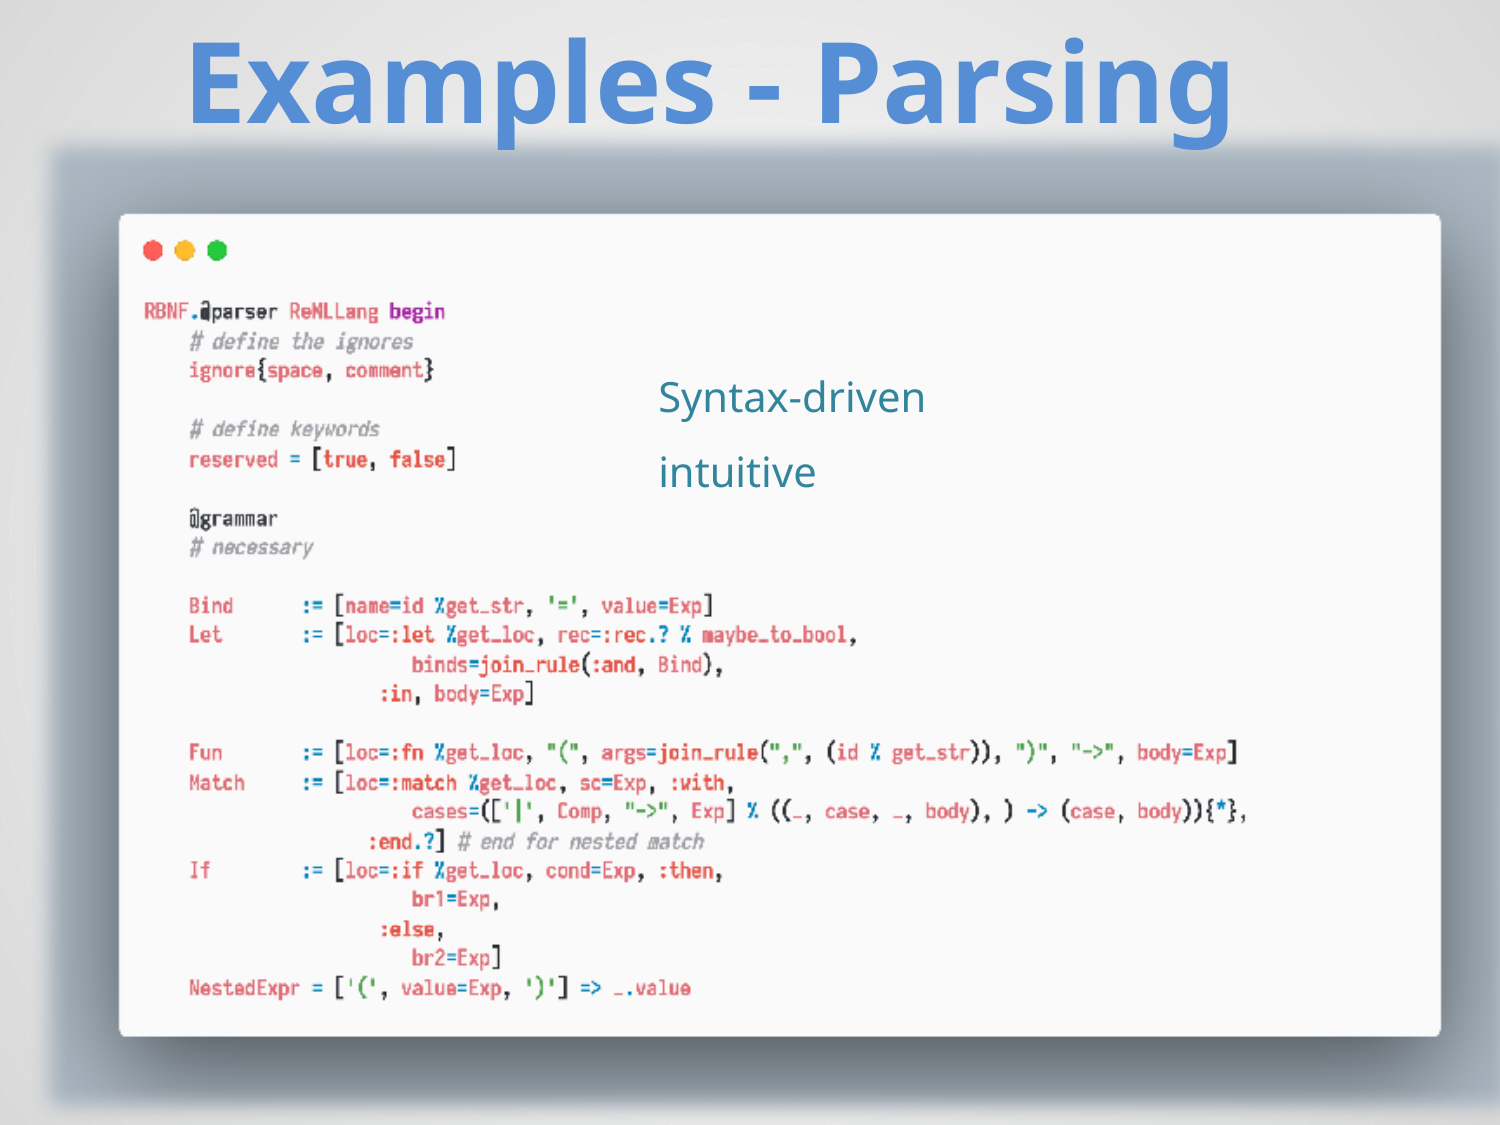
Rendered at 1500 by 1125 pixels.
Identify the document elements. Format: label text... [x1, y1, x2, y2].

picture [29, 123, 1500, 1125]
text_box Examples - Parsing [168, 3, 1253, 122]
